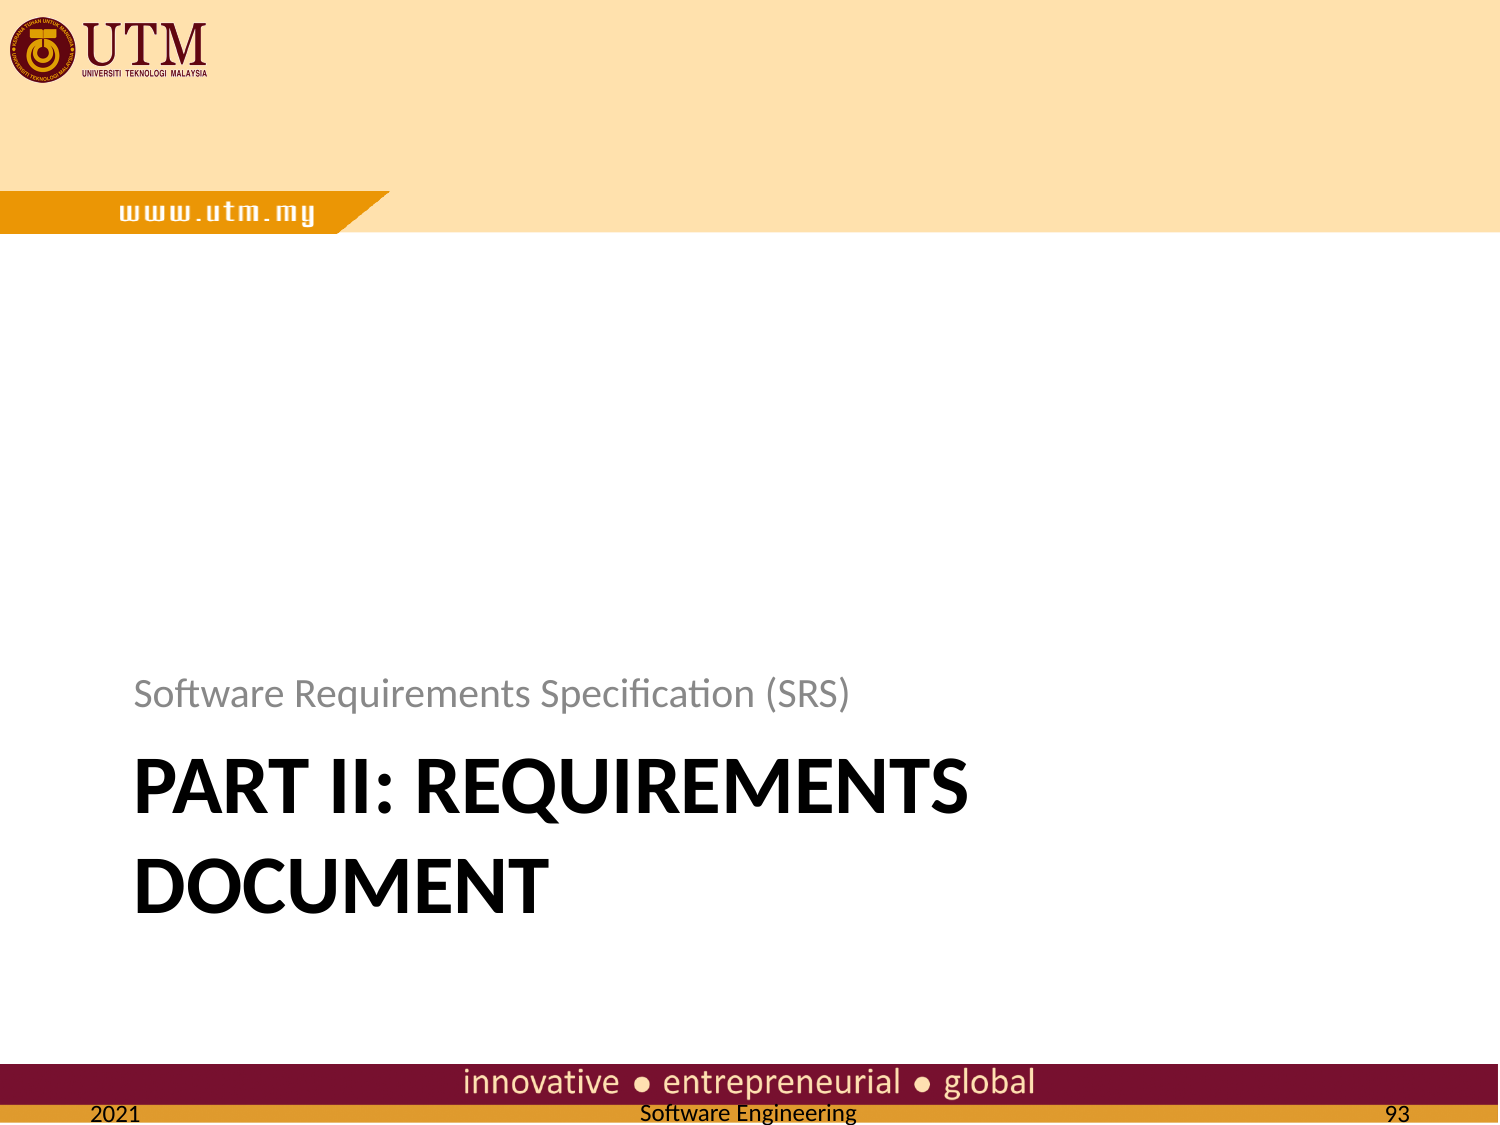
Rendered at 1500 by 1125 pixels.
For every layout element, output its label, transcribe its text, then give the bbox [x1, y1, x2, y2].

picture [0, 1064, 1498, 1123]
picture [10, 17, 207, 83]
footer Software Engineering [425, 1086, 1074, 1125]
slide_number 93 [1074, 1082, 1425, 1125]
list Software Requirements Specification (SRS) [118, 476, 1394, 723]
slide_number 2021 [75, 1082, 425, 1125]
picture [0, 191, 390, 234]
title PART II: REQUIREMENTS DOCUMENT [118, 723, 1394, 947]
